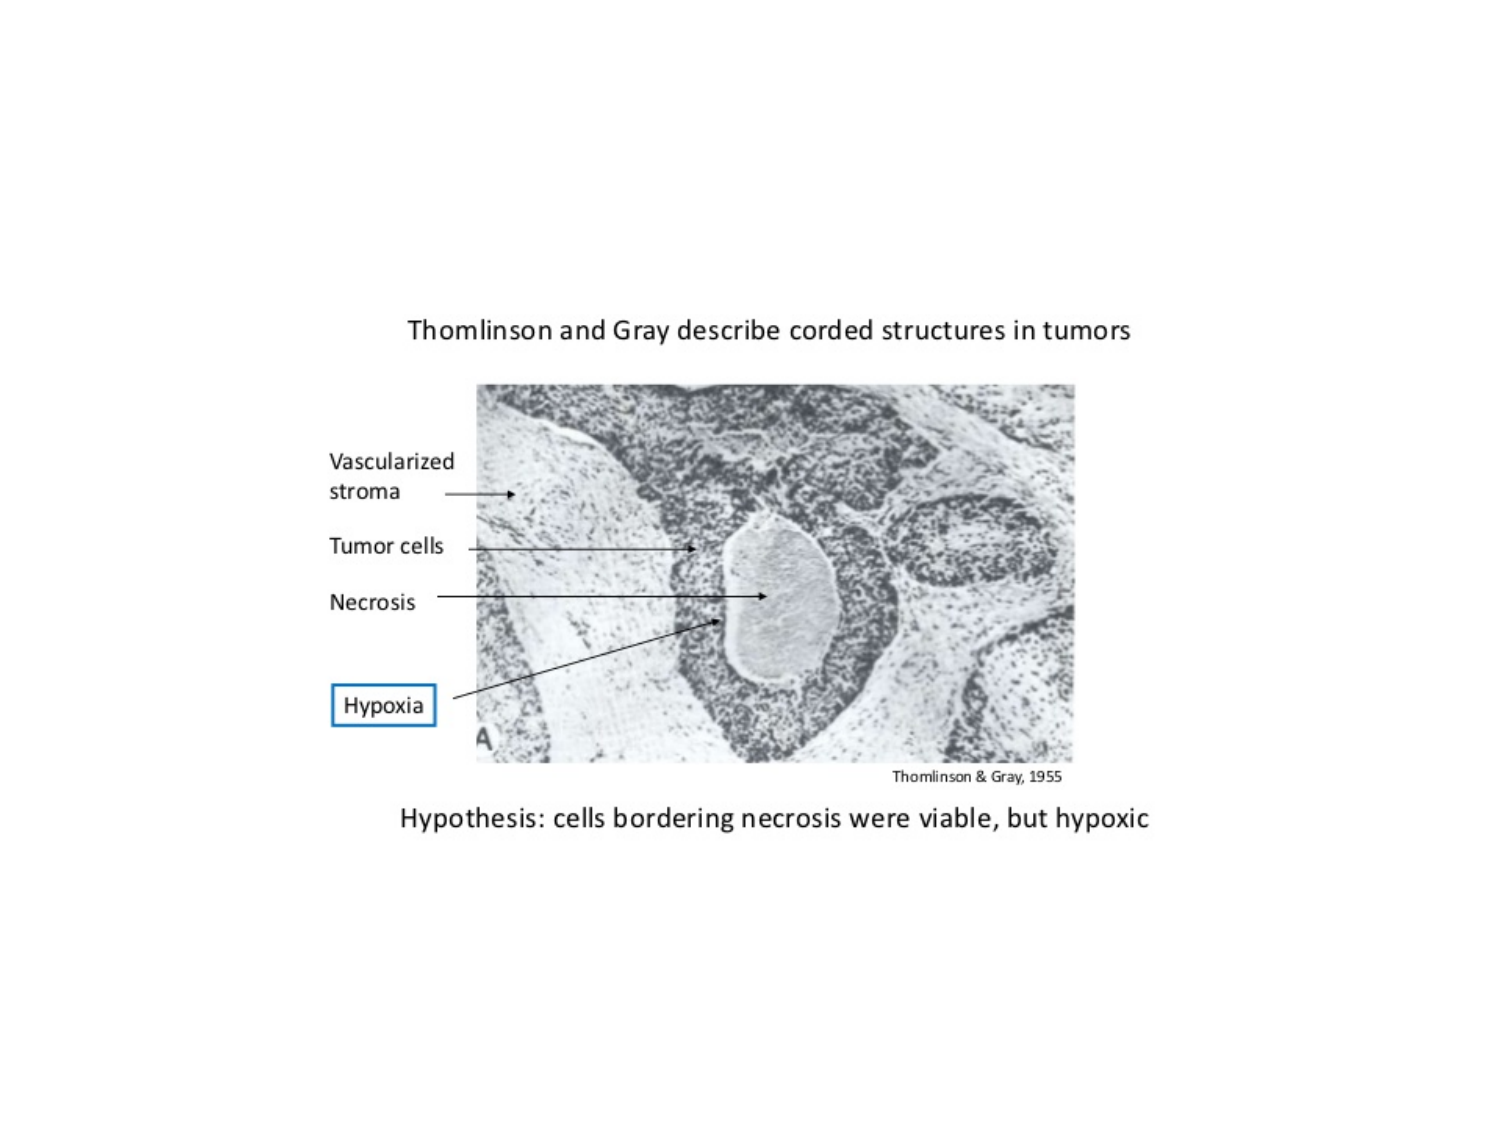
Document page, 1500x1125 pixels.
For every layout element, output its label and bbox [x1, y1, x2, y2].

picture [253, 278, 1251, 841]
